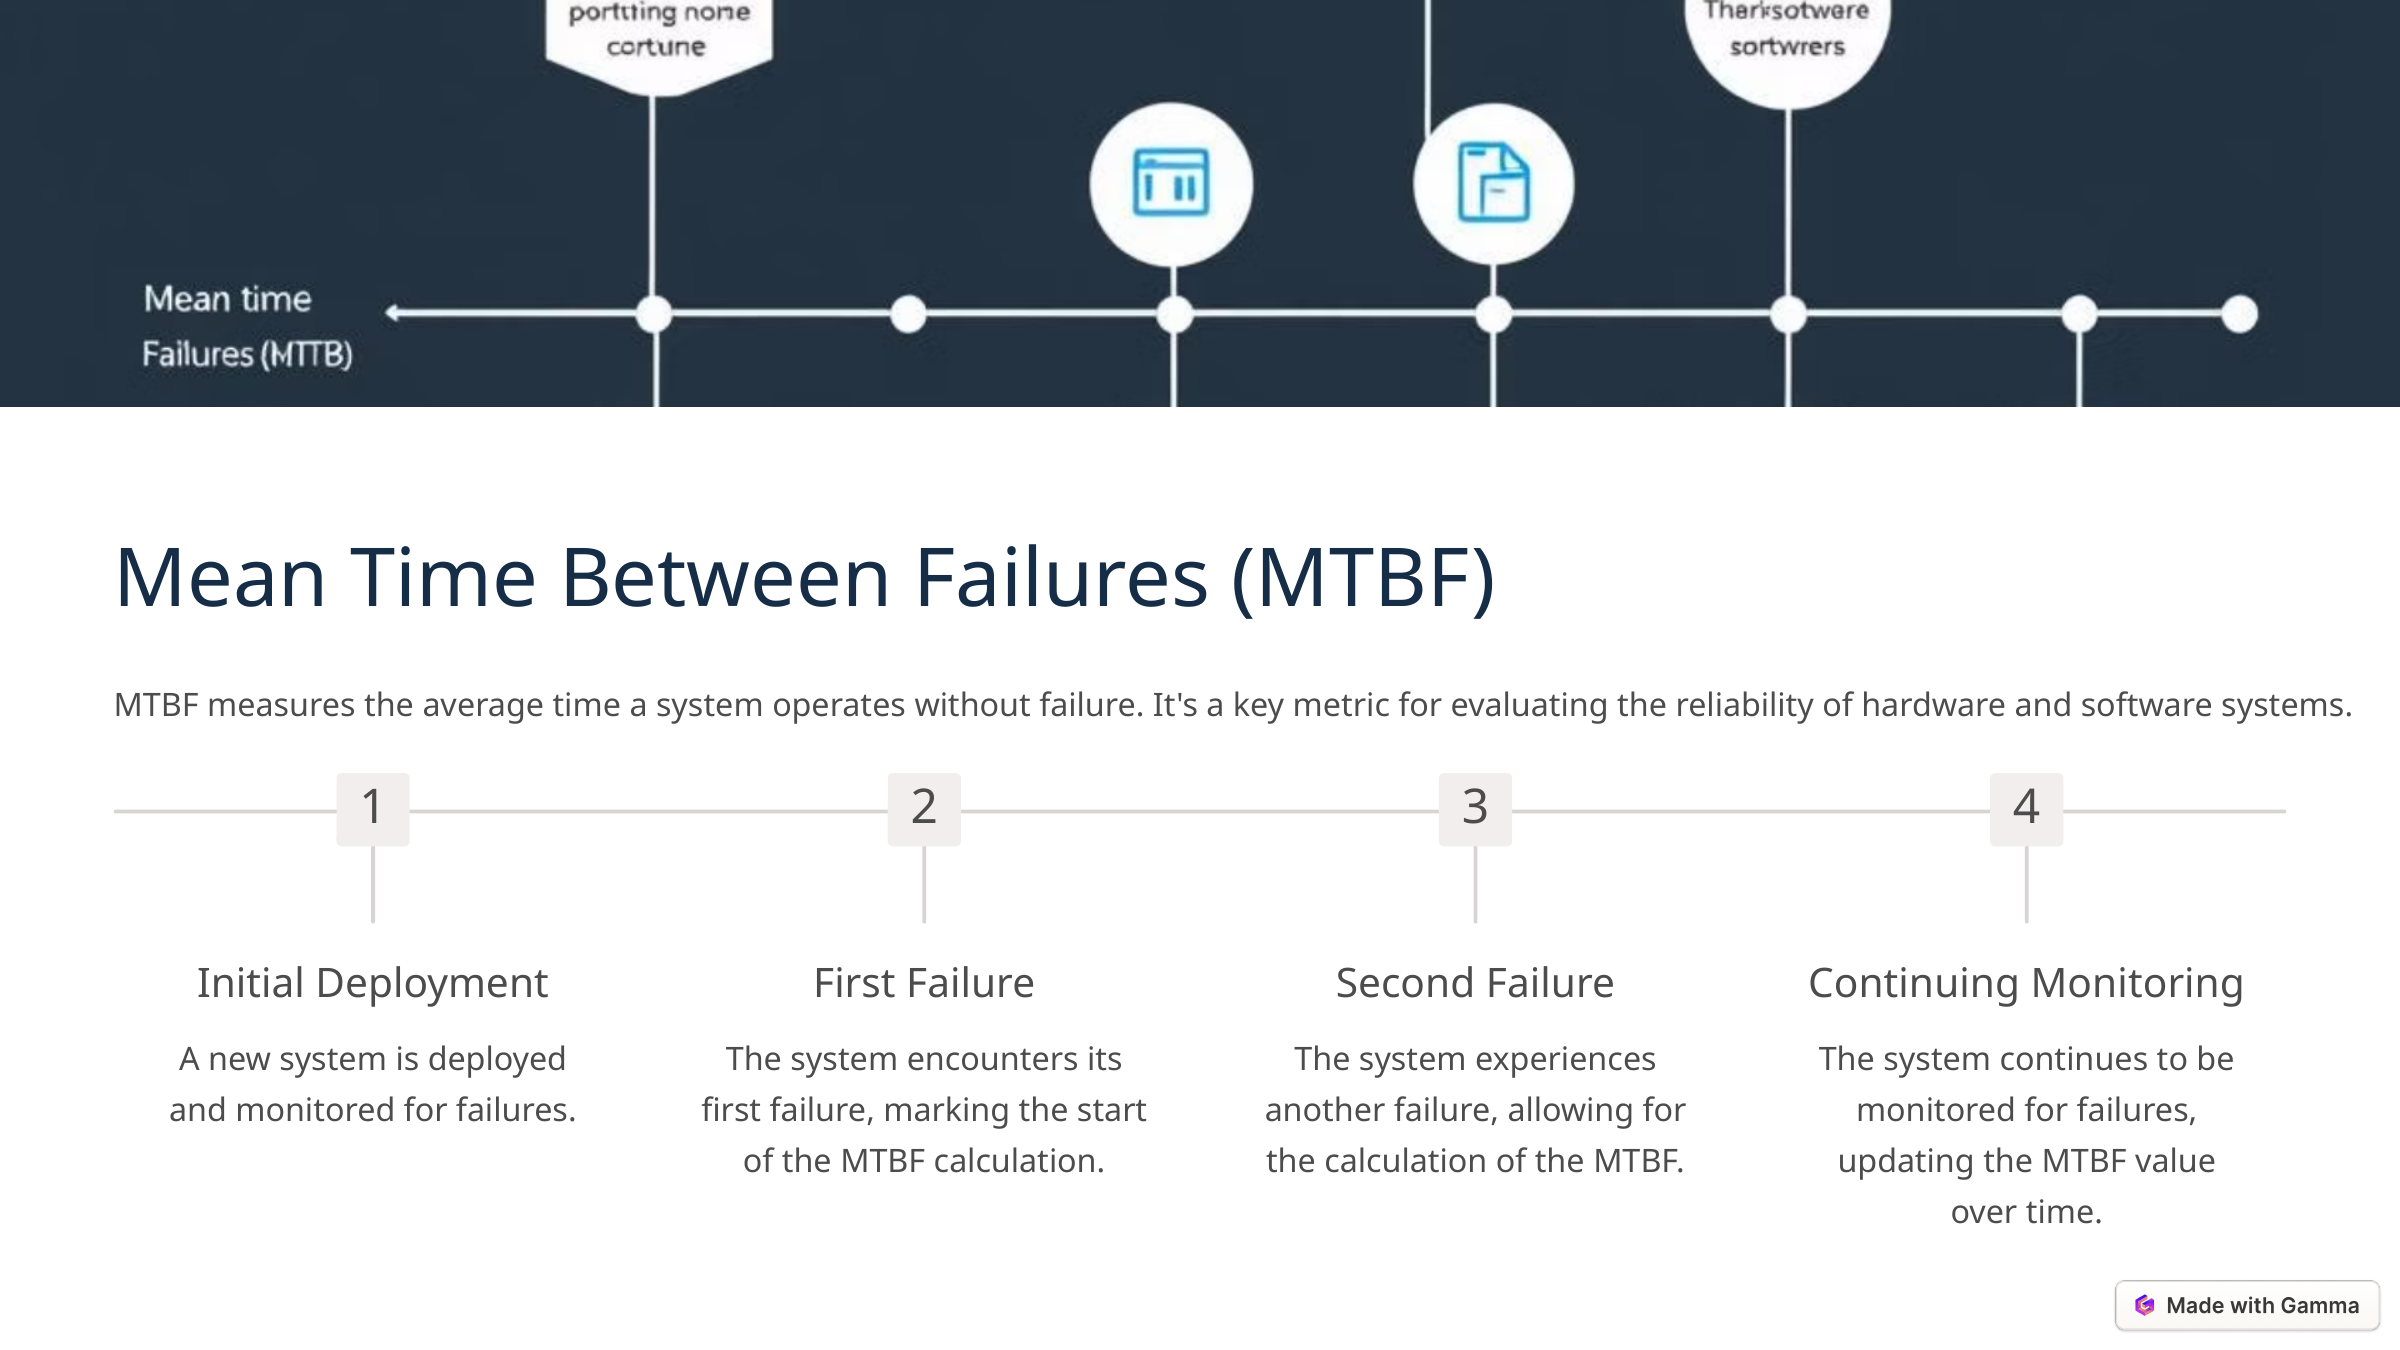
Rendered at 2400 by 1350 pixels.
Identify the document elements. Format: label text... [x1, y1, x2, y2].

text_box 3 [1463, 785, 1488, 834]
text_box First Failure [721, 955, 1128, 1007]
text_box [1473, 847, 1478, 924]
text_box [1438, 773, 1513, 847]
text_box 1 [364, 785, 382, 834]
text_box [371, 847, 376, 924]
text_box [887, 773, 961, 847]
text_box A new system is deployed and monitored for failures. [146, 1026, 600, 1131]
text_box [2024, 847, 2029, 924]
text_box [336, 773, 410, 847]
text_box [2064, 809, 2287, 814]
text_box 2 [912, 785, 937, 834]
text_box Mean Time Between Failures (MTBF) [113, 521, 1365, 624]
text_box The system continues to be monitored for failures, updating the MTBF value over time. [1799, 1026, 2254, 1235]
text_box Second Failure [1272, 955, 1679, 1007]
text_box [922, 847, 927, 924]
text_box [113, 809, 336, 814]
text_box Initial Deployment [169, 955, 577, 1007]
text_box The system experiences another failure, allowing for the calculation of the MTBF. [1248, 1026, 1703, 1183]
text_box The system encounters its first failure, marking the start of the MTBF calculation. [697, 1026, 1152, 1183]
text_box MTBF measures the average time a system operates without failure. It's a key metric for evaluating the reliability of hardware and software systems. [113, 672, 2287, 725]
picture [0, 0, 2400, 407]
text_box 4 [2013, 785, 2040, 834]
picture [2106, 1271, 2389, 1339]
text_box Continuing Monitoring [1823, 955, 2231, 1007]
text_box [410, 809, 887, 814]
text_box [1513, 809, 1990, 814]
text_box [961, 809, 1438, 814]
text_box [1990, 773, 2064, 847]
